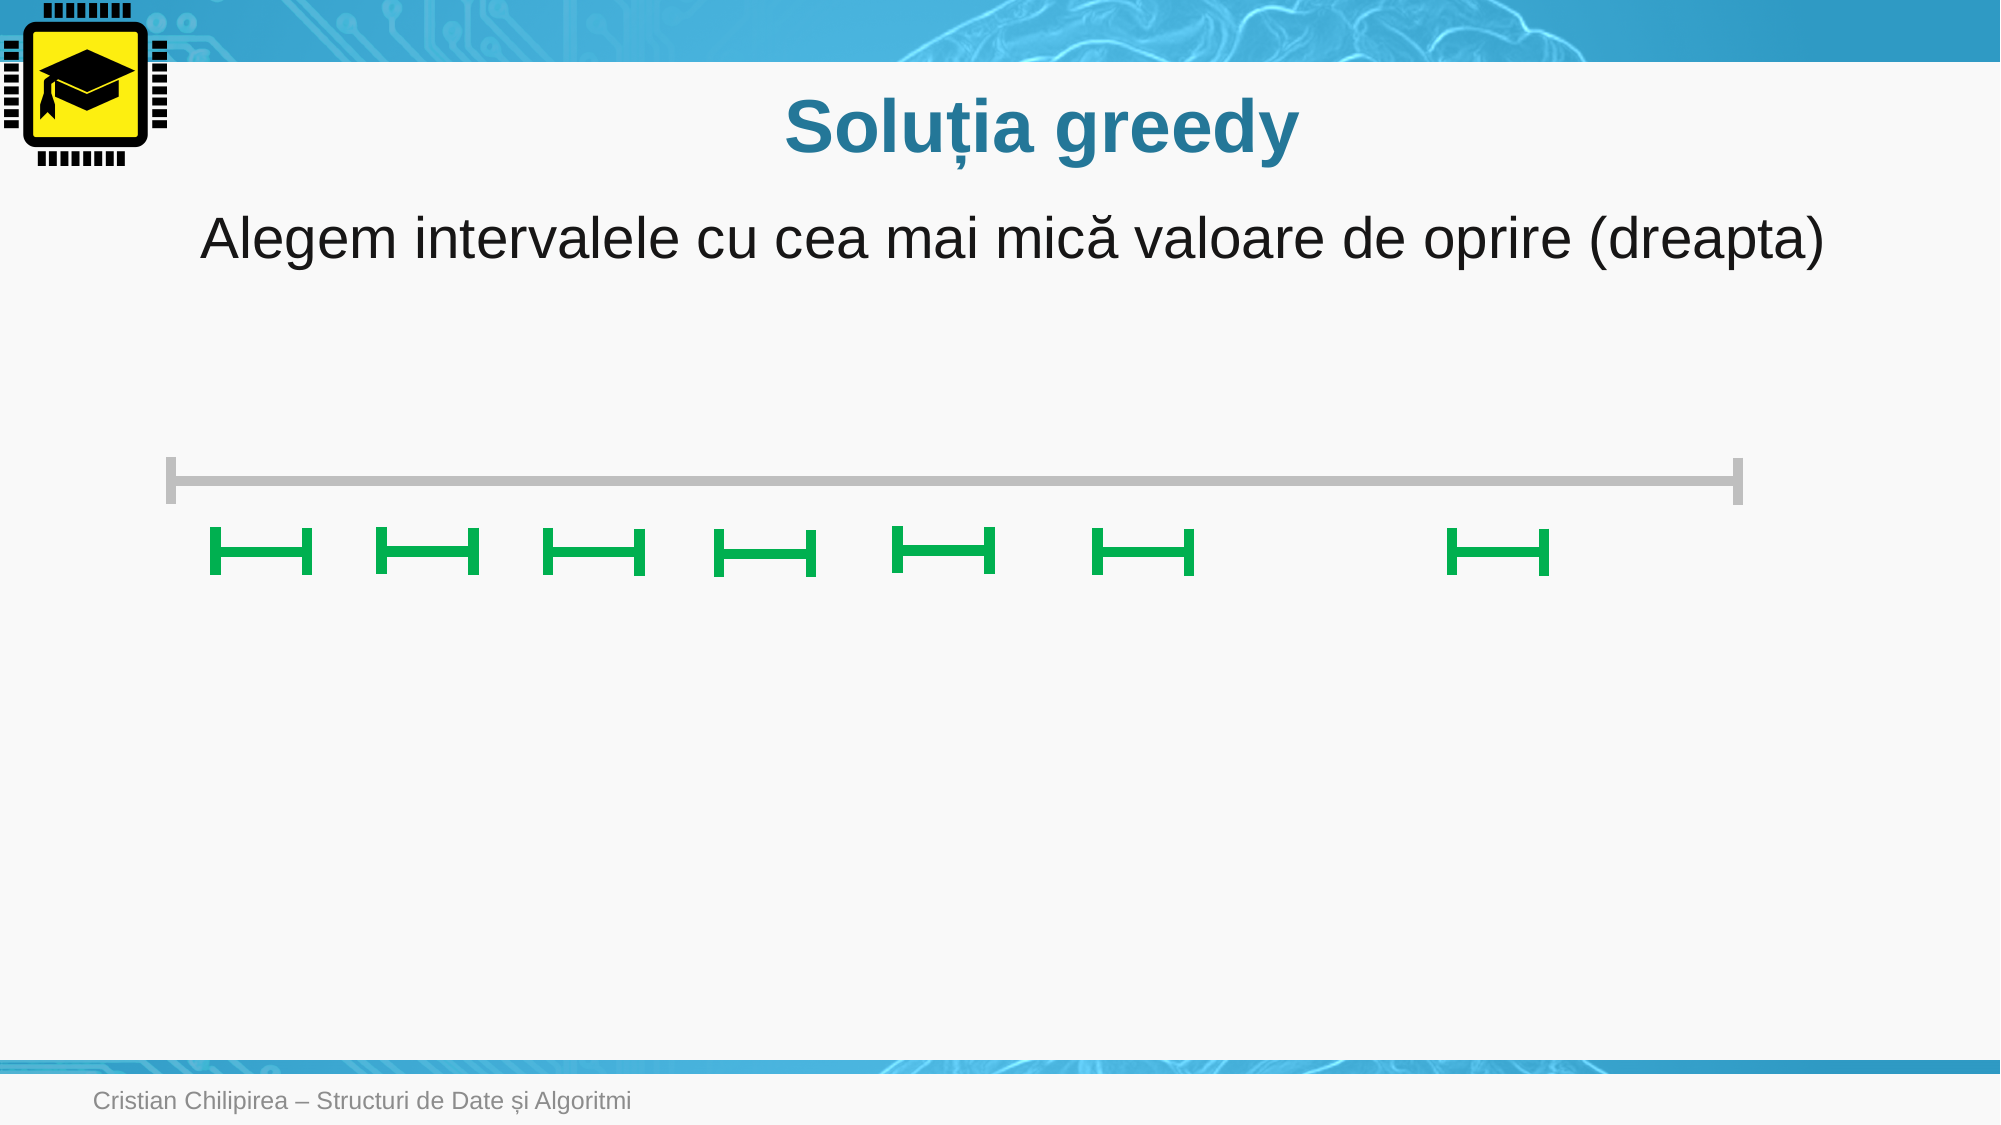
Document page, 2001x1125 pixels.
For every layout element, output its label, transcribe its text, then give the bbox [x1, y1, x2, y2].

title Soluția greedy [170, 76, 1915, 180]
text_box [897, 526, 990, 575]
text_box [1452, 527, 1544, 576]
picture [0, 0, 2000, 166]
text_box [547, 527, 640, 576]
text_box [170, 456, 1738, 505]
picture [0, 1060, 2000, 1074]
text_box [1097, 527, 1190, 576]
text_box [719, 529, 811, 578]
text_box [215, 527, 308, 576]
list Alegem intervalele cu cea mai mică valoare de oprire (dreapta) [185, 200, 1915, 304]
footer Cristian Chilipirea – Structuri de Date și Algoritmi [77, 1073, 1338, 1125]
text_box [381, 526, 474, 575]
